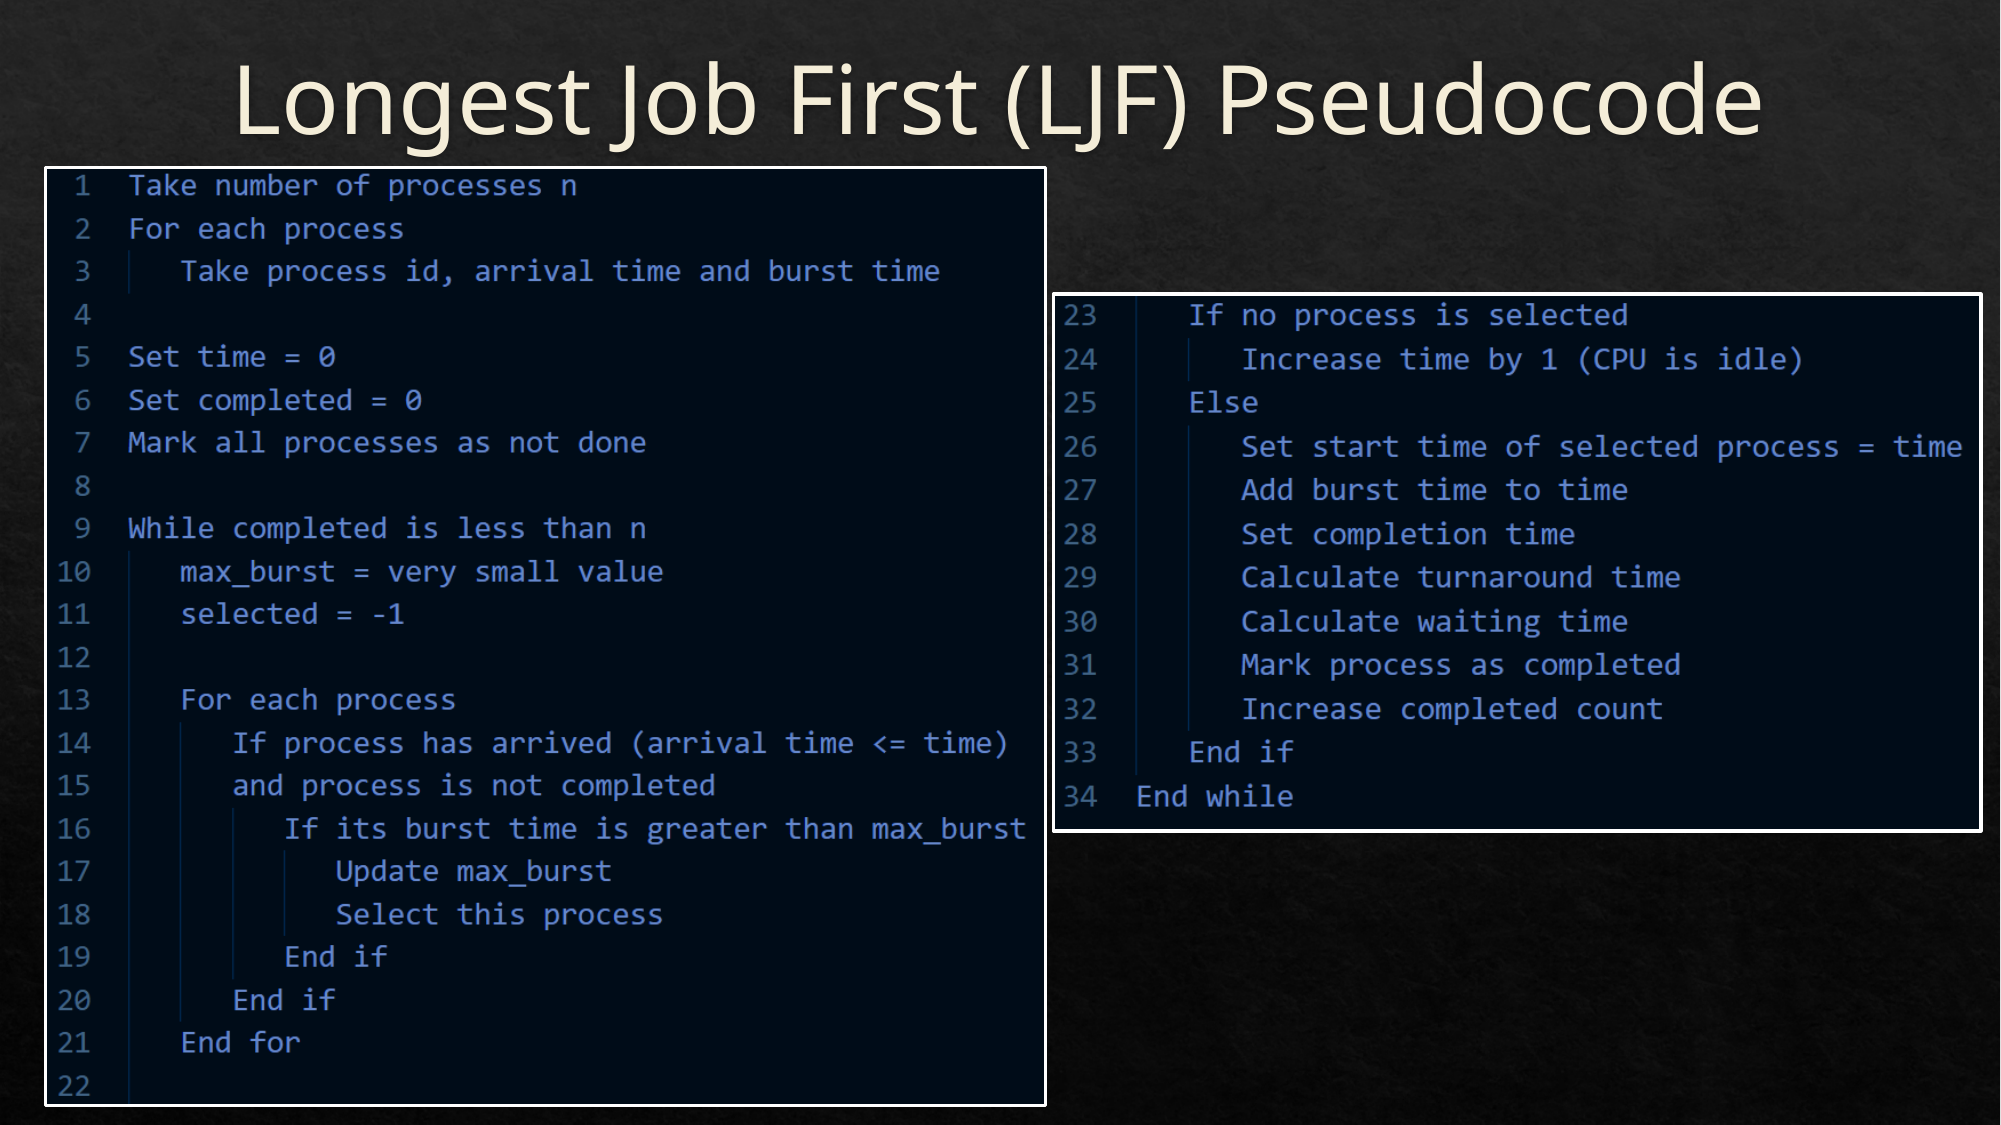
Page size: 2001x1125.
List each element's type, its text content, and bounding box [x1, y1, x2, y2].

picture [46, 168, 1044, 1105]
picture [1054, 295, 1980, 830]
title Longest Job First (LJF) Pseudocode [149, 0, 1849, 207]
